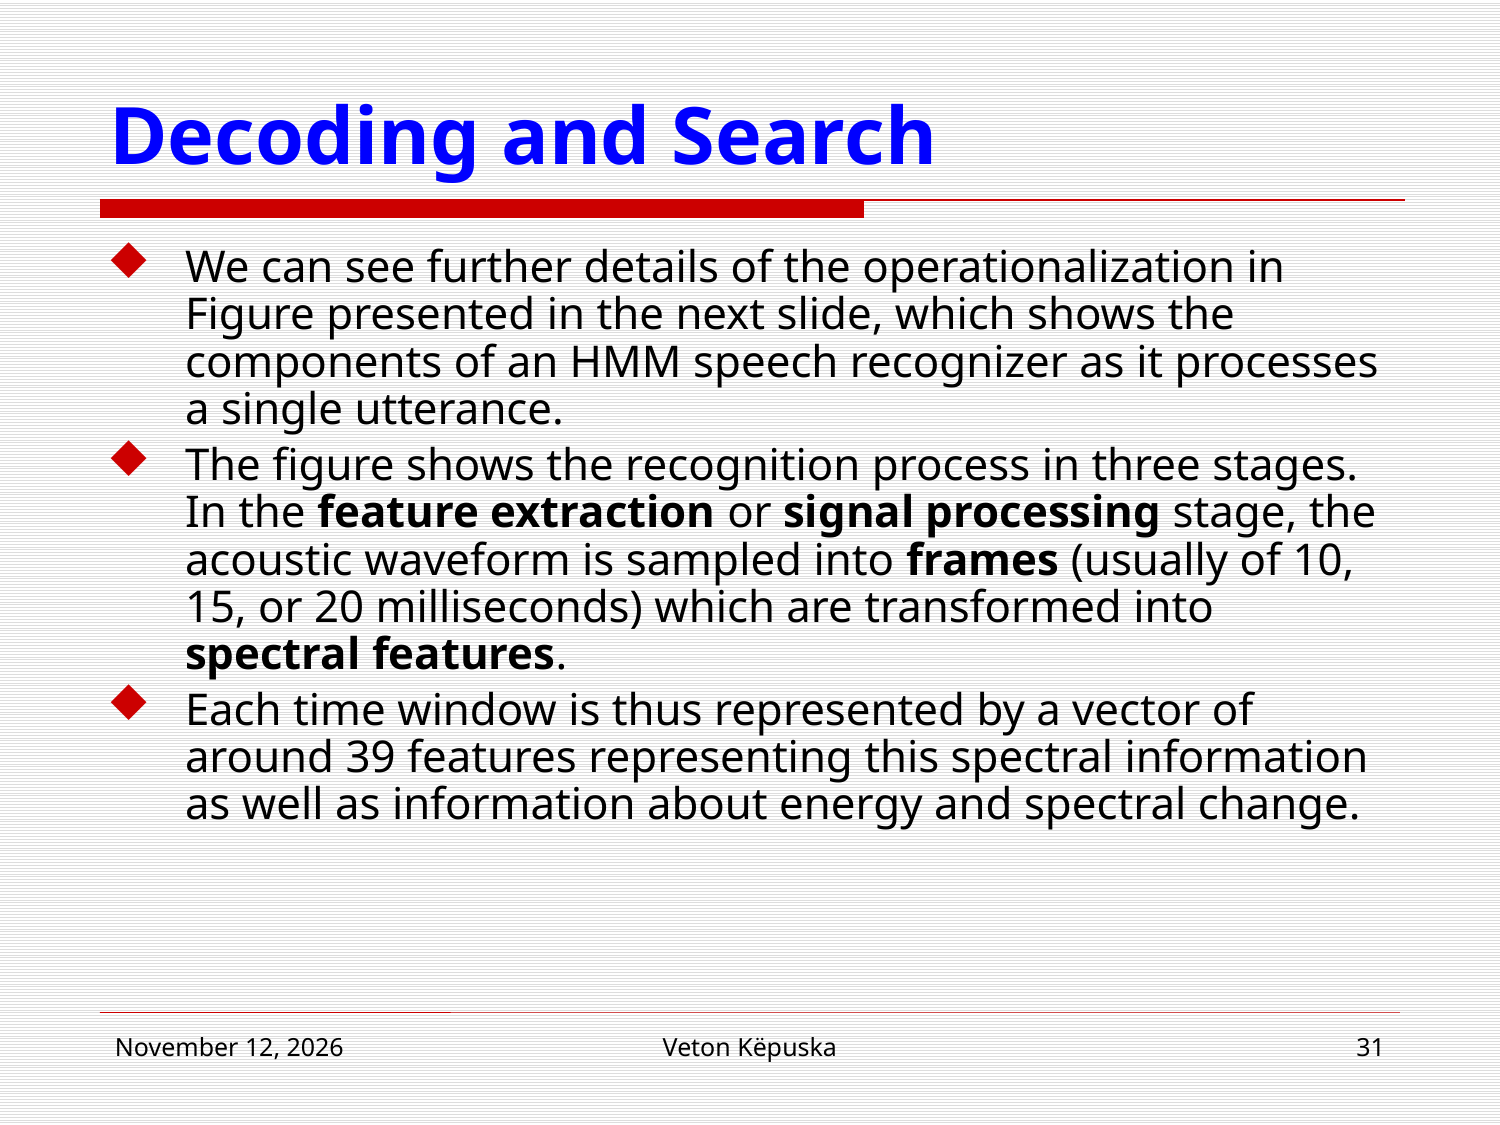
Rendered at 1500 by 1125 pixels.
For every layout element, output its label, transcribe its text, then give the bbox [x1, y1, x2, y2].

footer Veton Këpuska [512, 1024, 988, 1103]
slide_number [99, 1024, 426, 1103]
slide_number 31 [1074, 1024, 1401, 1103]
list We can see further details of the operationalization in Figure presented in the next slide, which shows the components of an HMM speech recognizer as it processes a single utterance. The figure shows the recognition process in three stages. In the feature extraction or signal processing stage, the acoustic waveform is sampled into frames (usually of 10, 15, or 20 milliseconds) which are transformed into spectral features. Each time window is thus represented by a vector of around 39 features representing this spectral information as well as information about energy and spectral change. [92, 237, 1406, 988]
title Decoding and Search [93, 49, 1407, 188]
